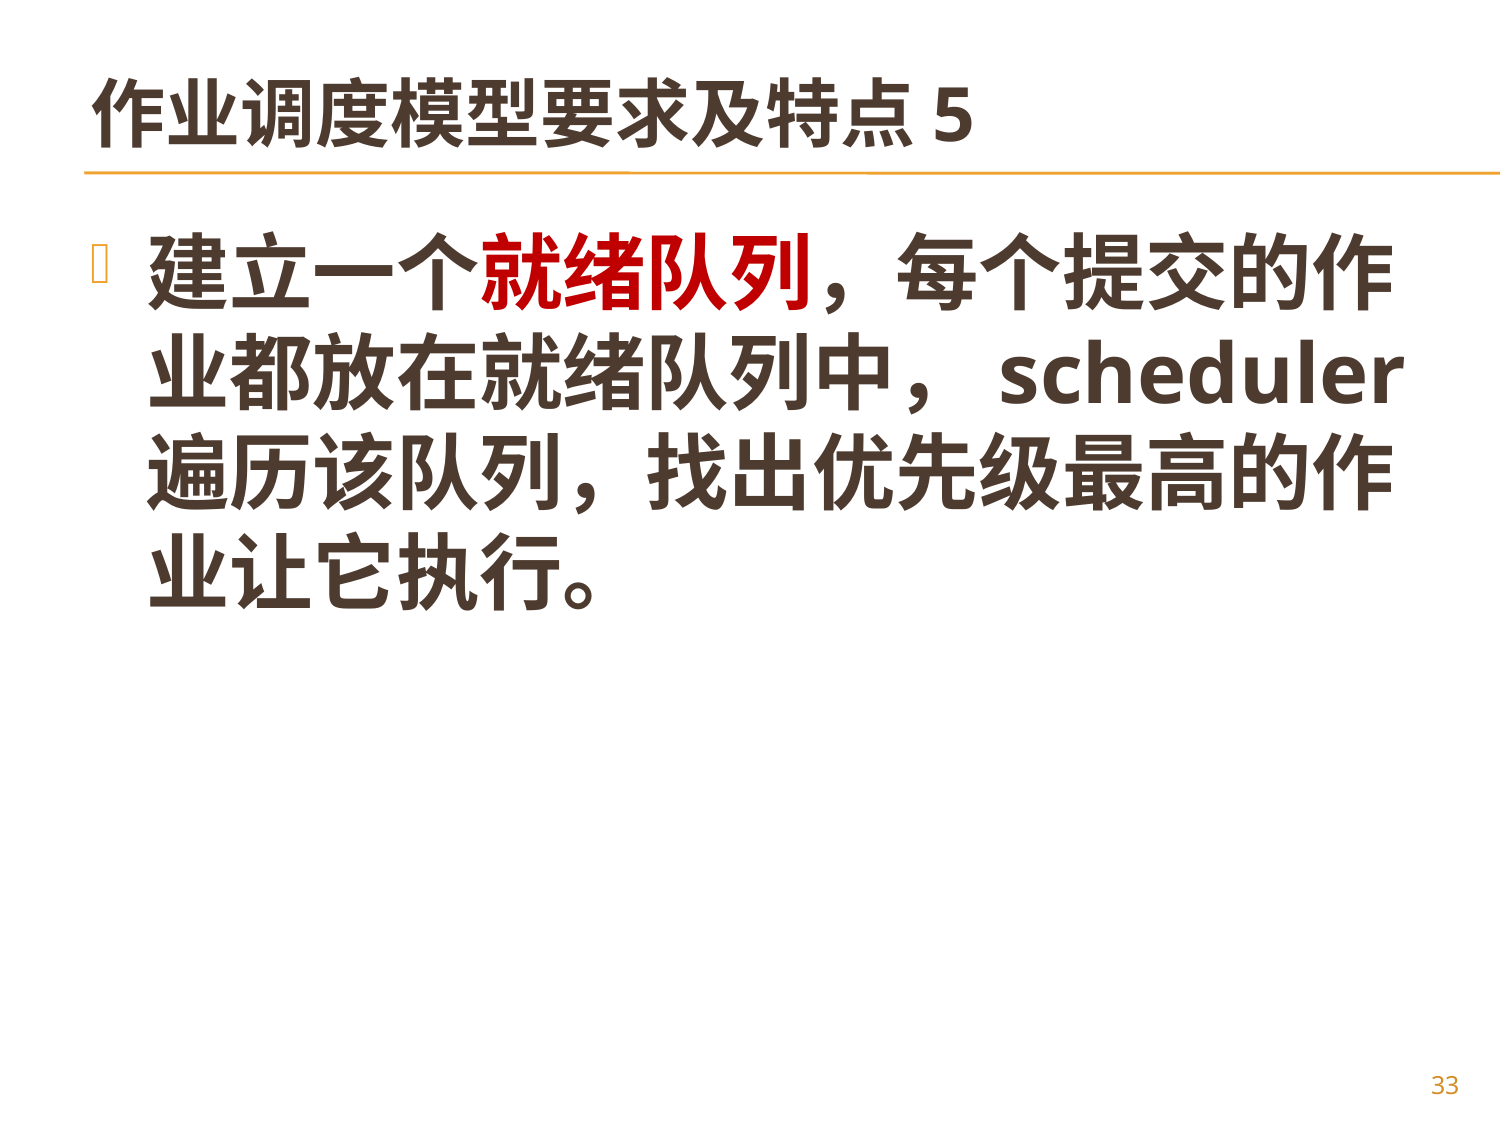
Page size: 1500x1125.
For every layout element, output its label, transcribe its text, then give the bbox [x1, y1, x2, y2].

list 建立一个就绪队列，每个提交的作业都放在就绪队列中，scheduler遍历该队列，找出优先级最高的作业让它执行。 [75, 212, 1425, 888]
title 作业调度模型要求及特点5 [75, 47, 1425, 175]
slide_number 33 [1350, 1061, 1475, 1103]
